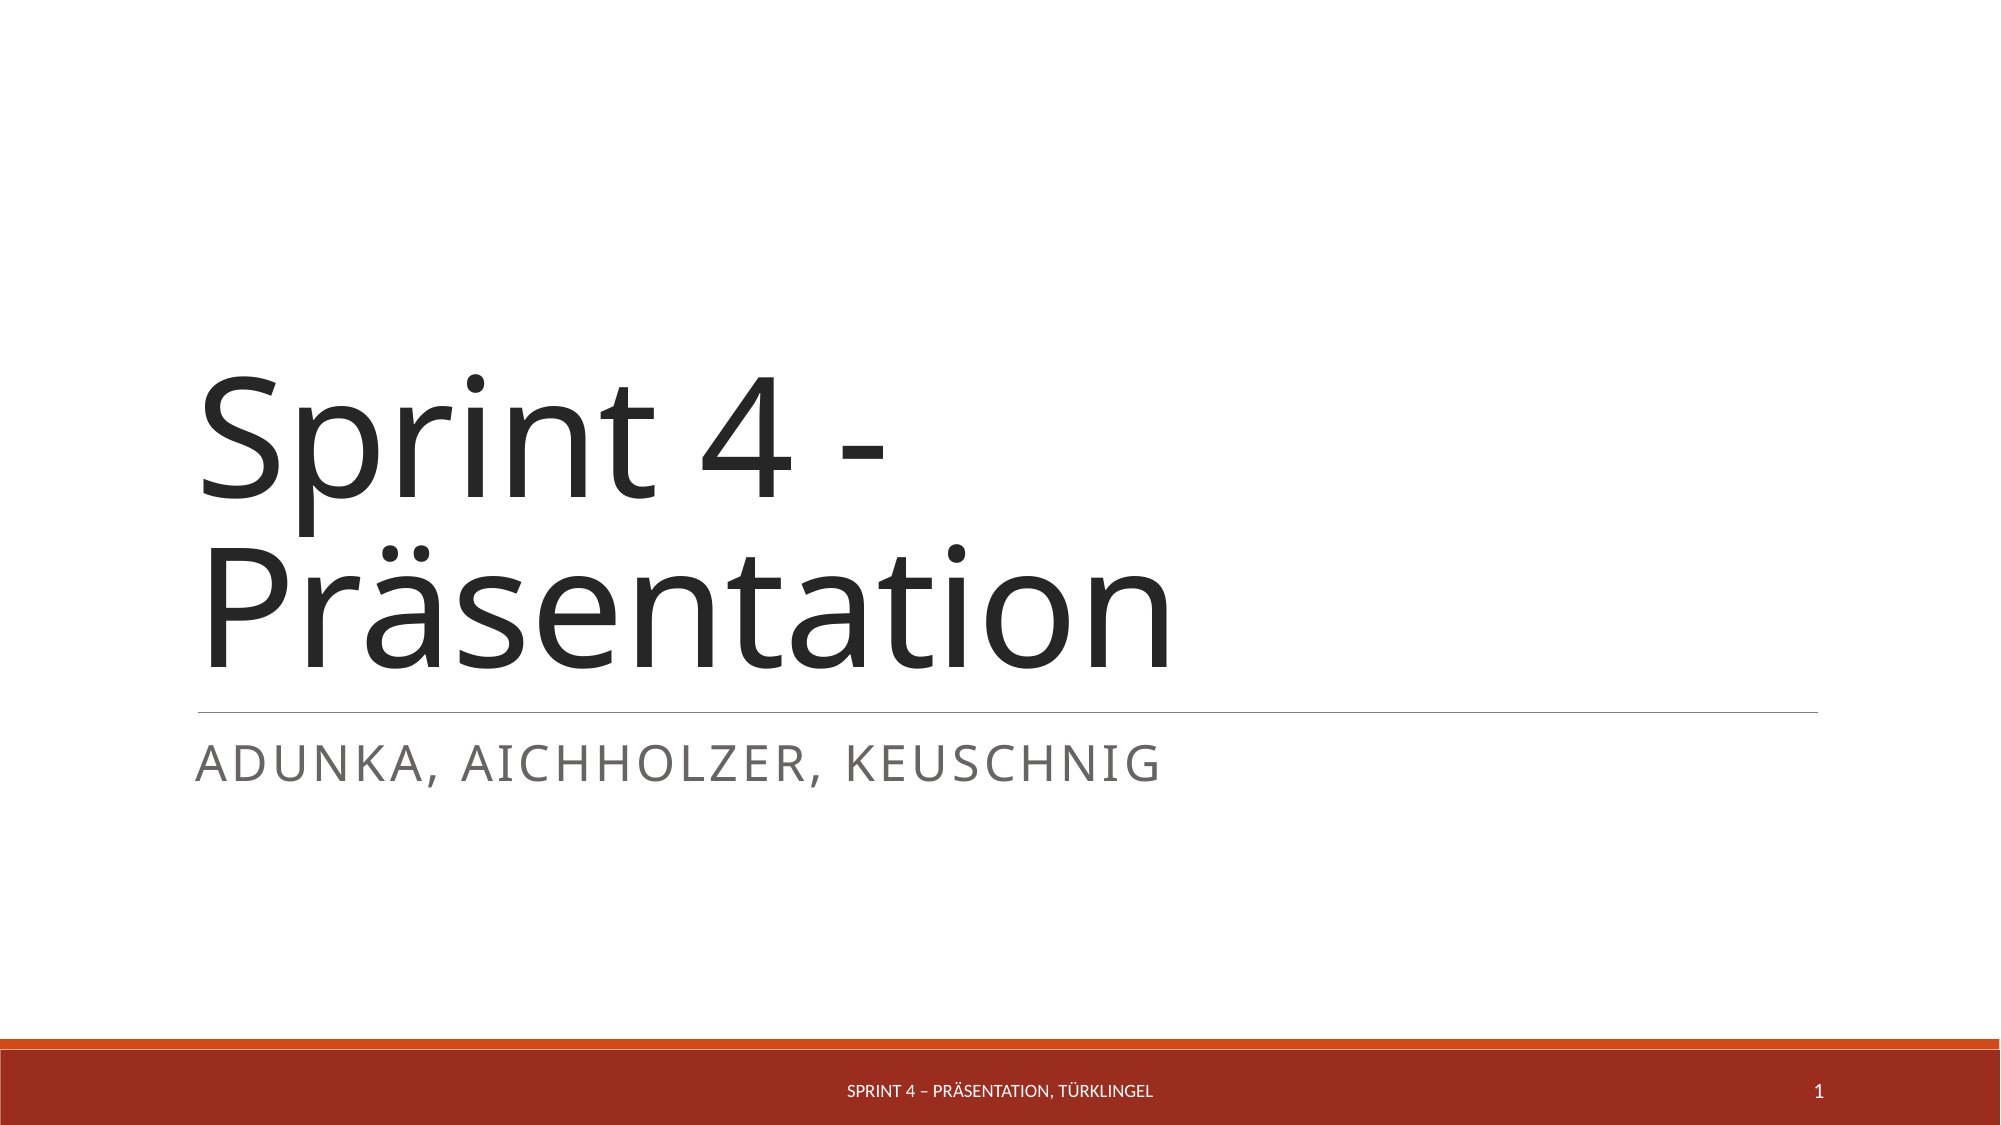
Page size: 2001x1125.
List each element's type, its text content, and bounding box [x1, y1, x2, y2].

subtitle Adunka, Aichholzer, Keuschnig [180, 730, 1831, 919]
slide_number 1 [1624, 1059, 1840, 1120]
footer Sprint 4 – Präsentation, Türklingel [604, 1059, 1396, 1120]
title Sprint 4 - Präsentation [180, 124, 1830, 710]
